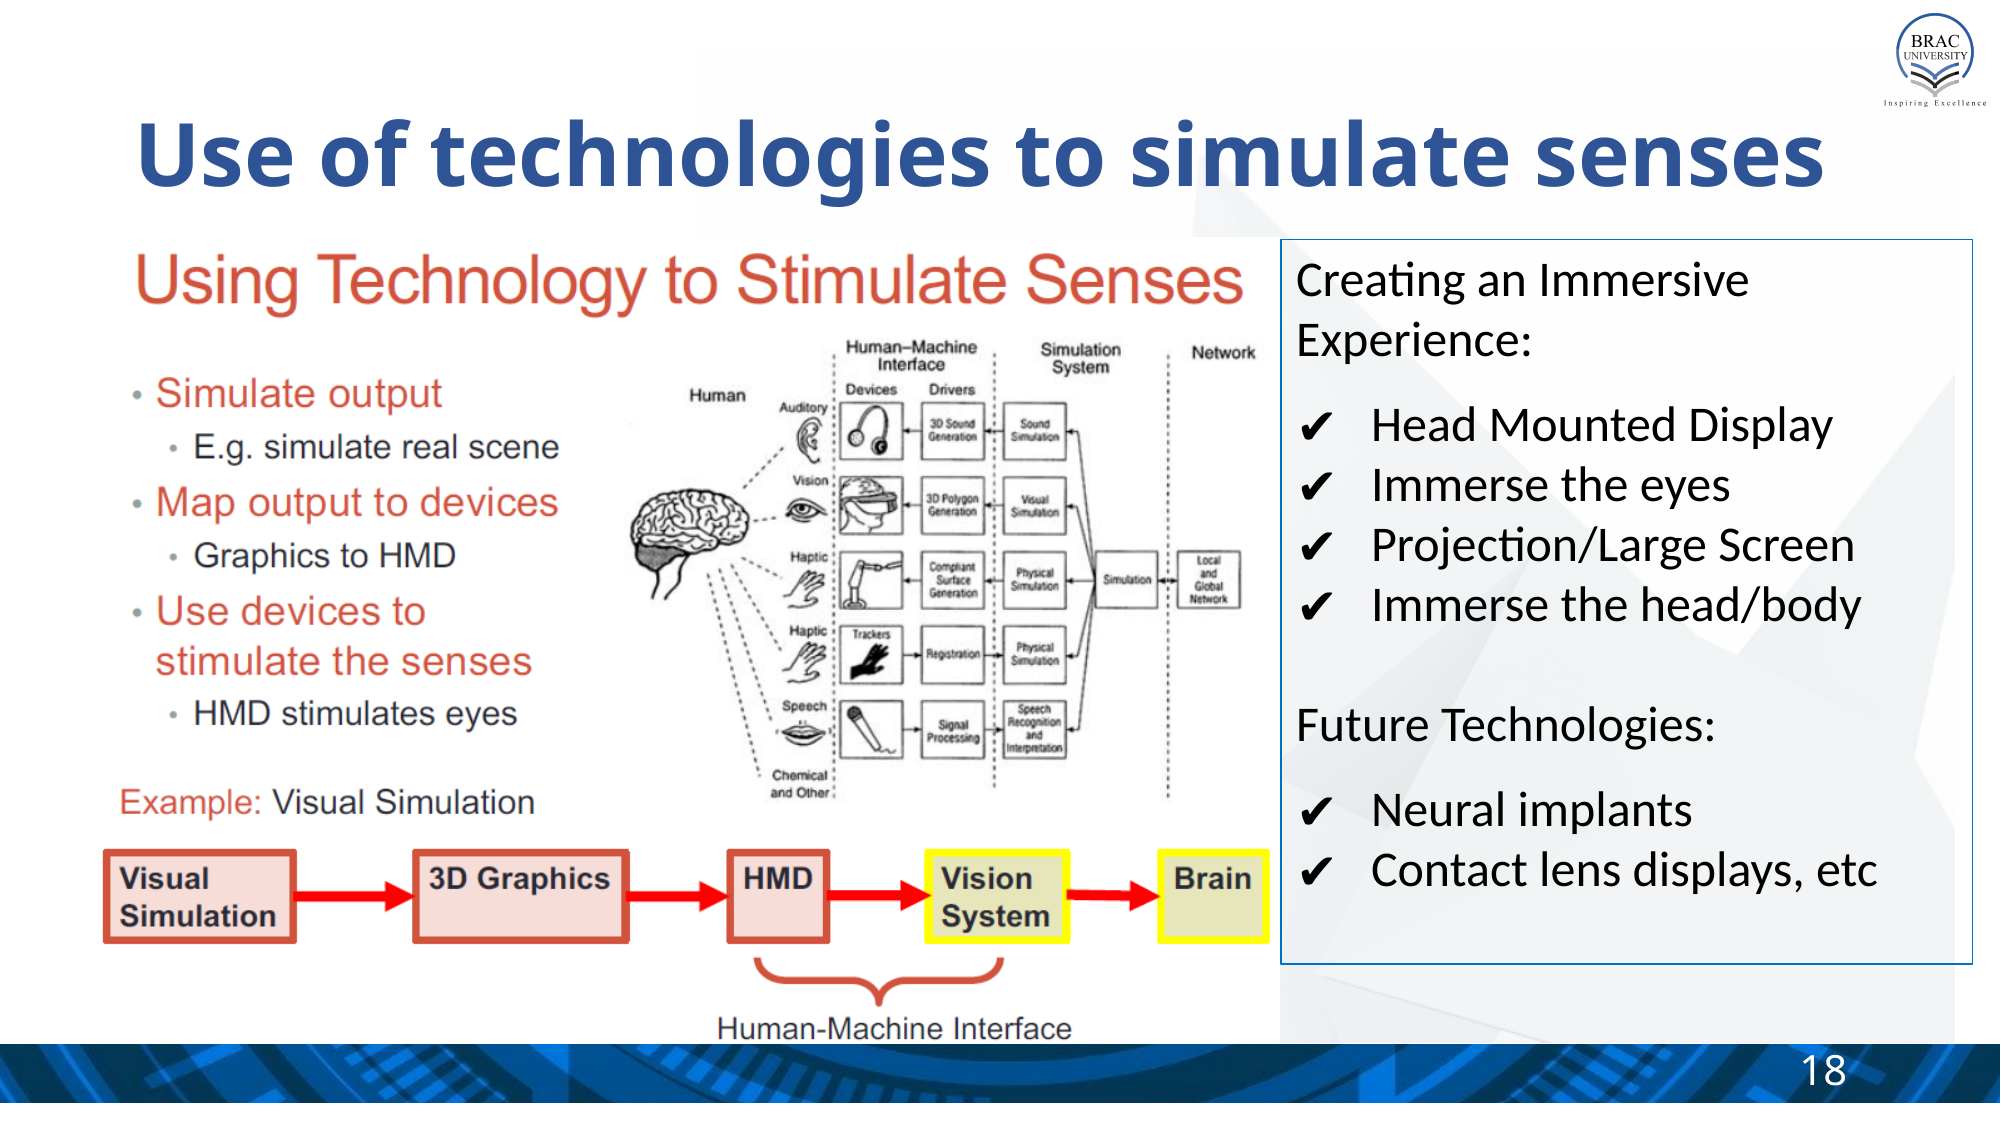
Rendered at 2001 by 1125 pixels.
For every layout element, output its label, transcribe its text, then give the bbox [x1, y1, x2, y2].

text_box Creating an Immersive Experience: Head Mounted Display Immerse the eyes Projection/Large Screen Immerse the head/body Future Technologies: Neural implants Contact lens displays, etc [1283, 239, 1973, 965]
picture [1884, 13, 1986, 107]
title Use of technologies to simulate senses [119, 49, 1845, 239]
picture [1863, 1044, 2000, 1103]
picture [93, 237, 1280, 1043]
slide_number ‹#› [1412, 1042, 1863, 1103]
picture [0, 1044, 1412, 1103]
